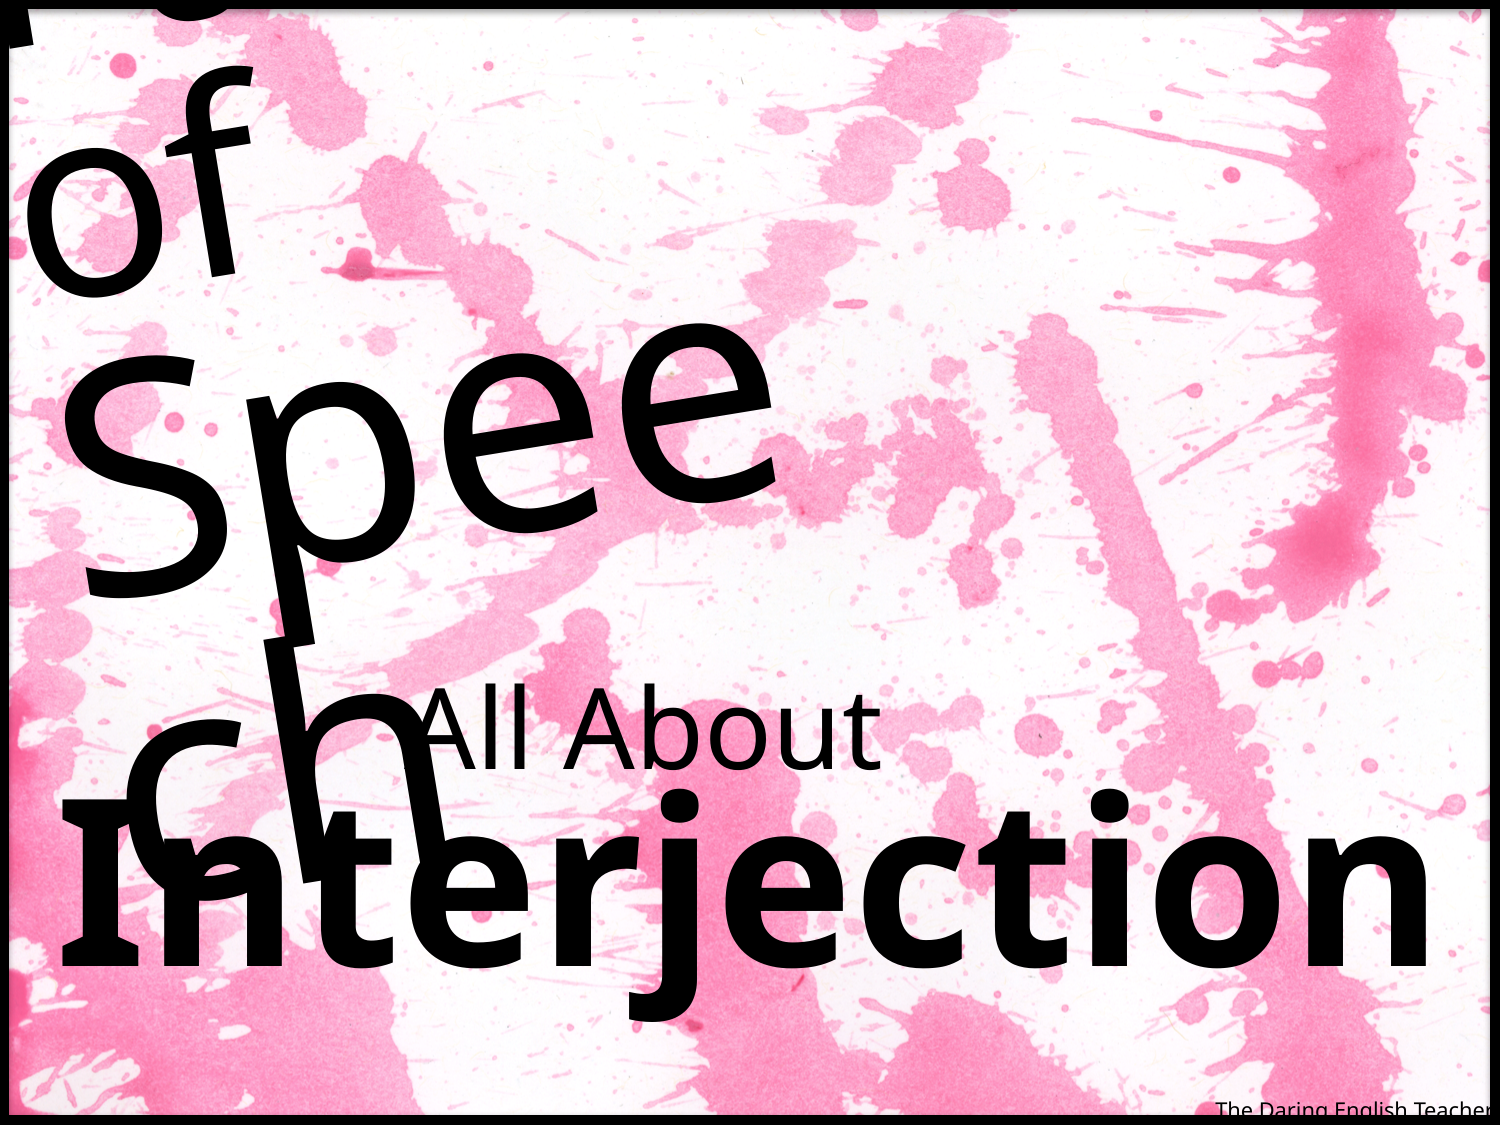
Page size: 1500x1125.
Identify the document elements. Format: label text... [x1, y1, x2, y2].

text_box [0, 0, 1500, 725]
text_box Parts of Speech [8, 167, 828, 534]
text_box Interjections [0, 725, 1500, 1125]
text_box All About [346, 649, 942, 800]
